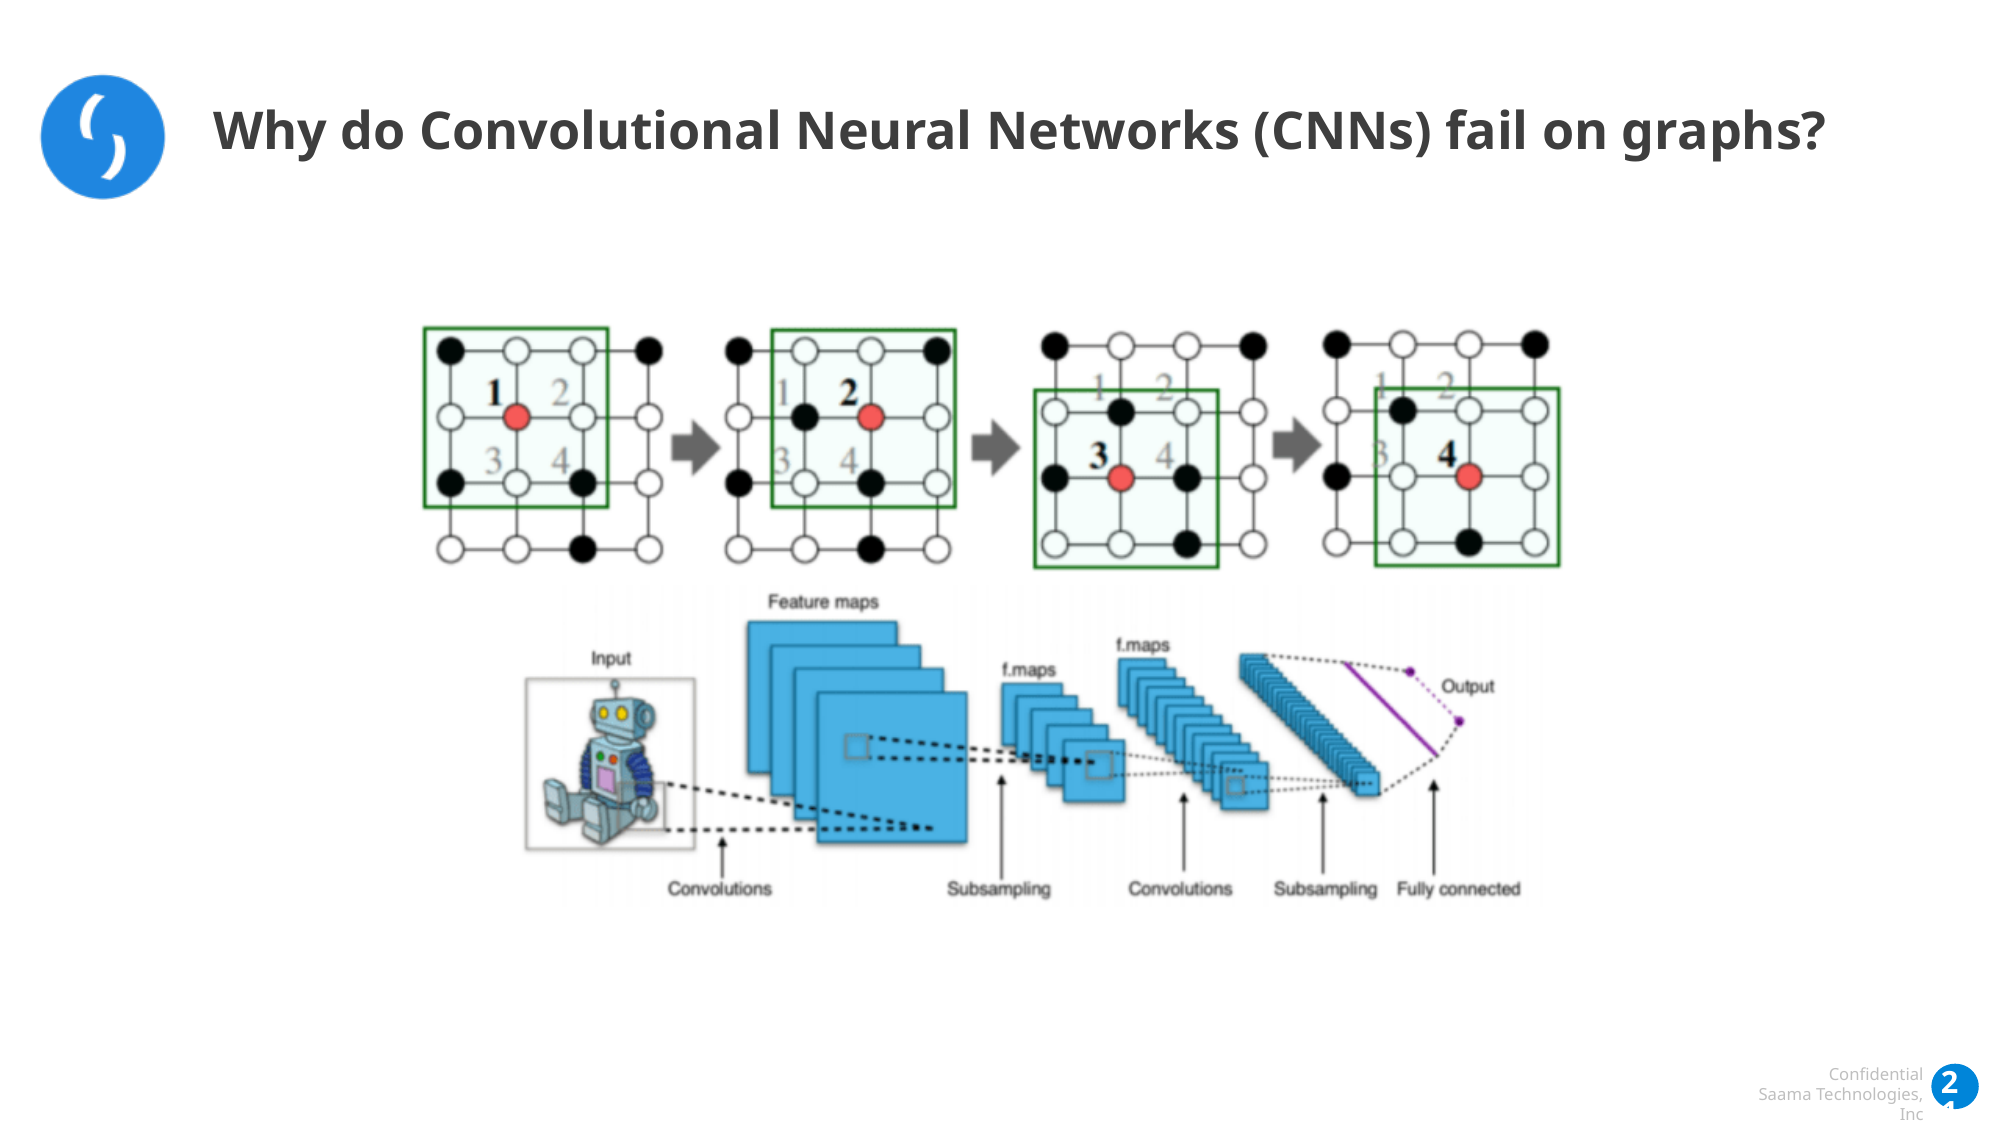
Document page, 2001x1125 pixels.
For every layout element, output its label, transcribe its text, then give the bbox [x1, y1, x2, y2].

slide_number ‹#› [1925, 1064, 1983, 1103]
picture [370, 312, 1572, 917]
text_box Why do Convolutional Neural Networks (CNNs) fail on graphs? [198, 90, 1912, 233]
picture [36, 70, 170, 204]
